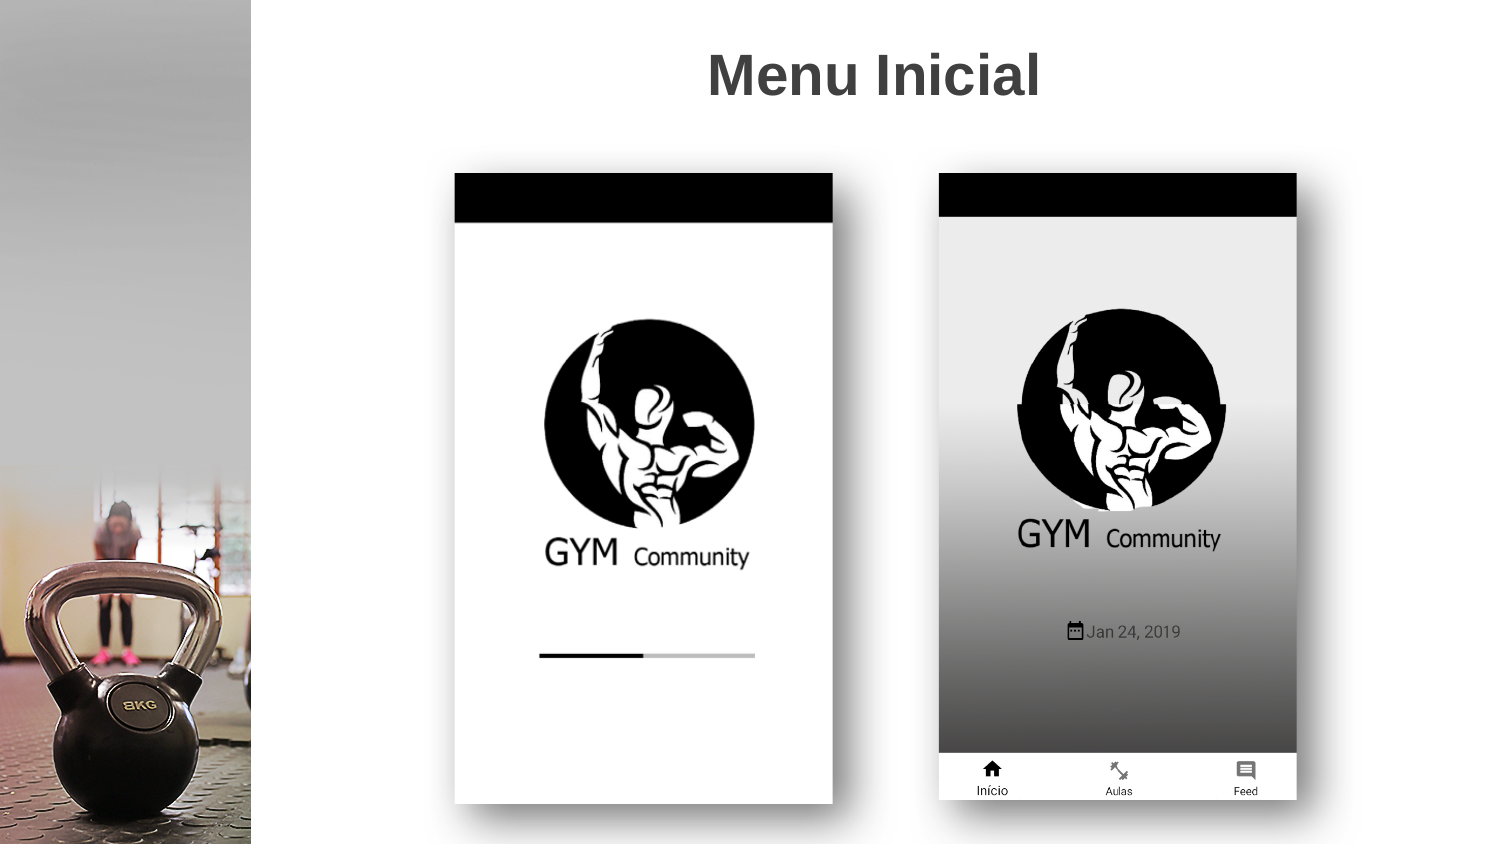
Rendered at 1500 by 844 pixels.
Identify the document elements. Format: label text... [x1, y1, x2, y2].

picture [0, 0, 1500, 844]
title Menu Inicial [265, 0, 1500, 146]
